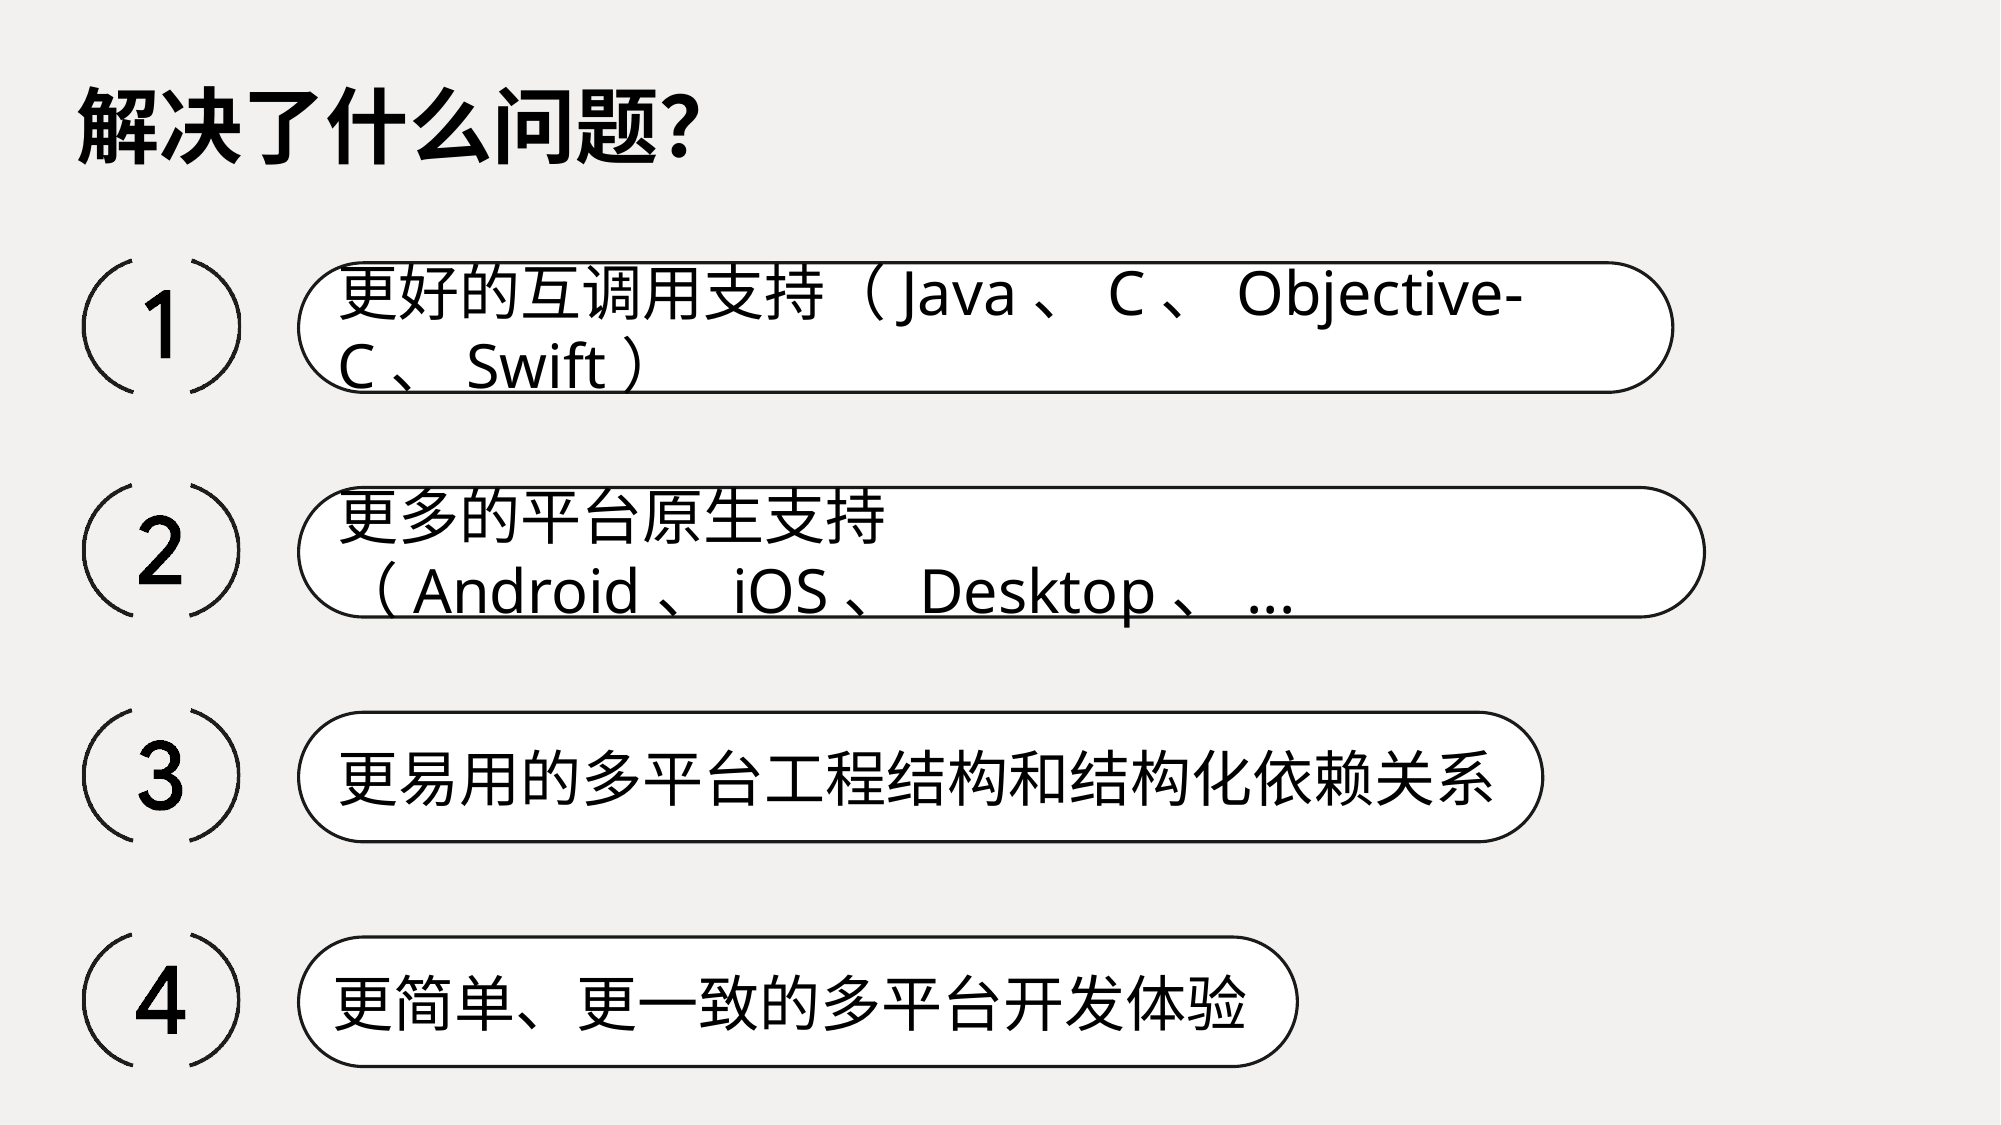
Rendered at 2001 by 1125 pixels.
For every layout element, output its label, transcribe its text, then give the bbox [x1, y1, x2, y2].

title 解决了什么问题？ [56, 54, 1931, 214]
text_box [81, 707, 1544, 847]
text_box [81, 932, 1298, 1071]
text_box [81, 483, 1705, 622]
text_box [80, 258, 1674, 397]
